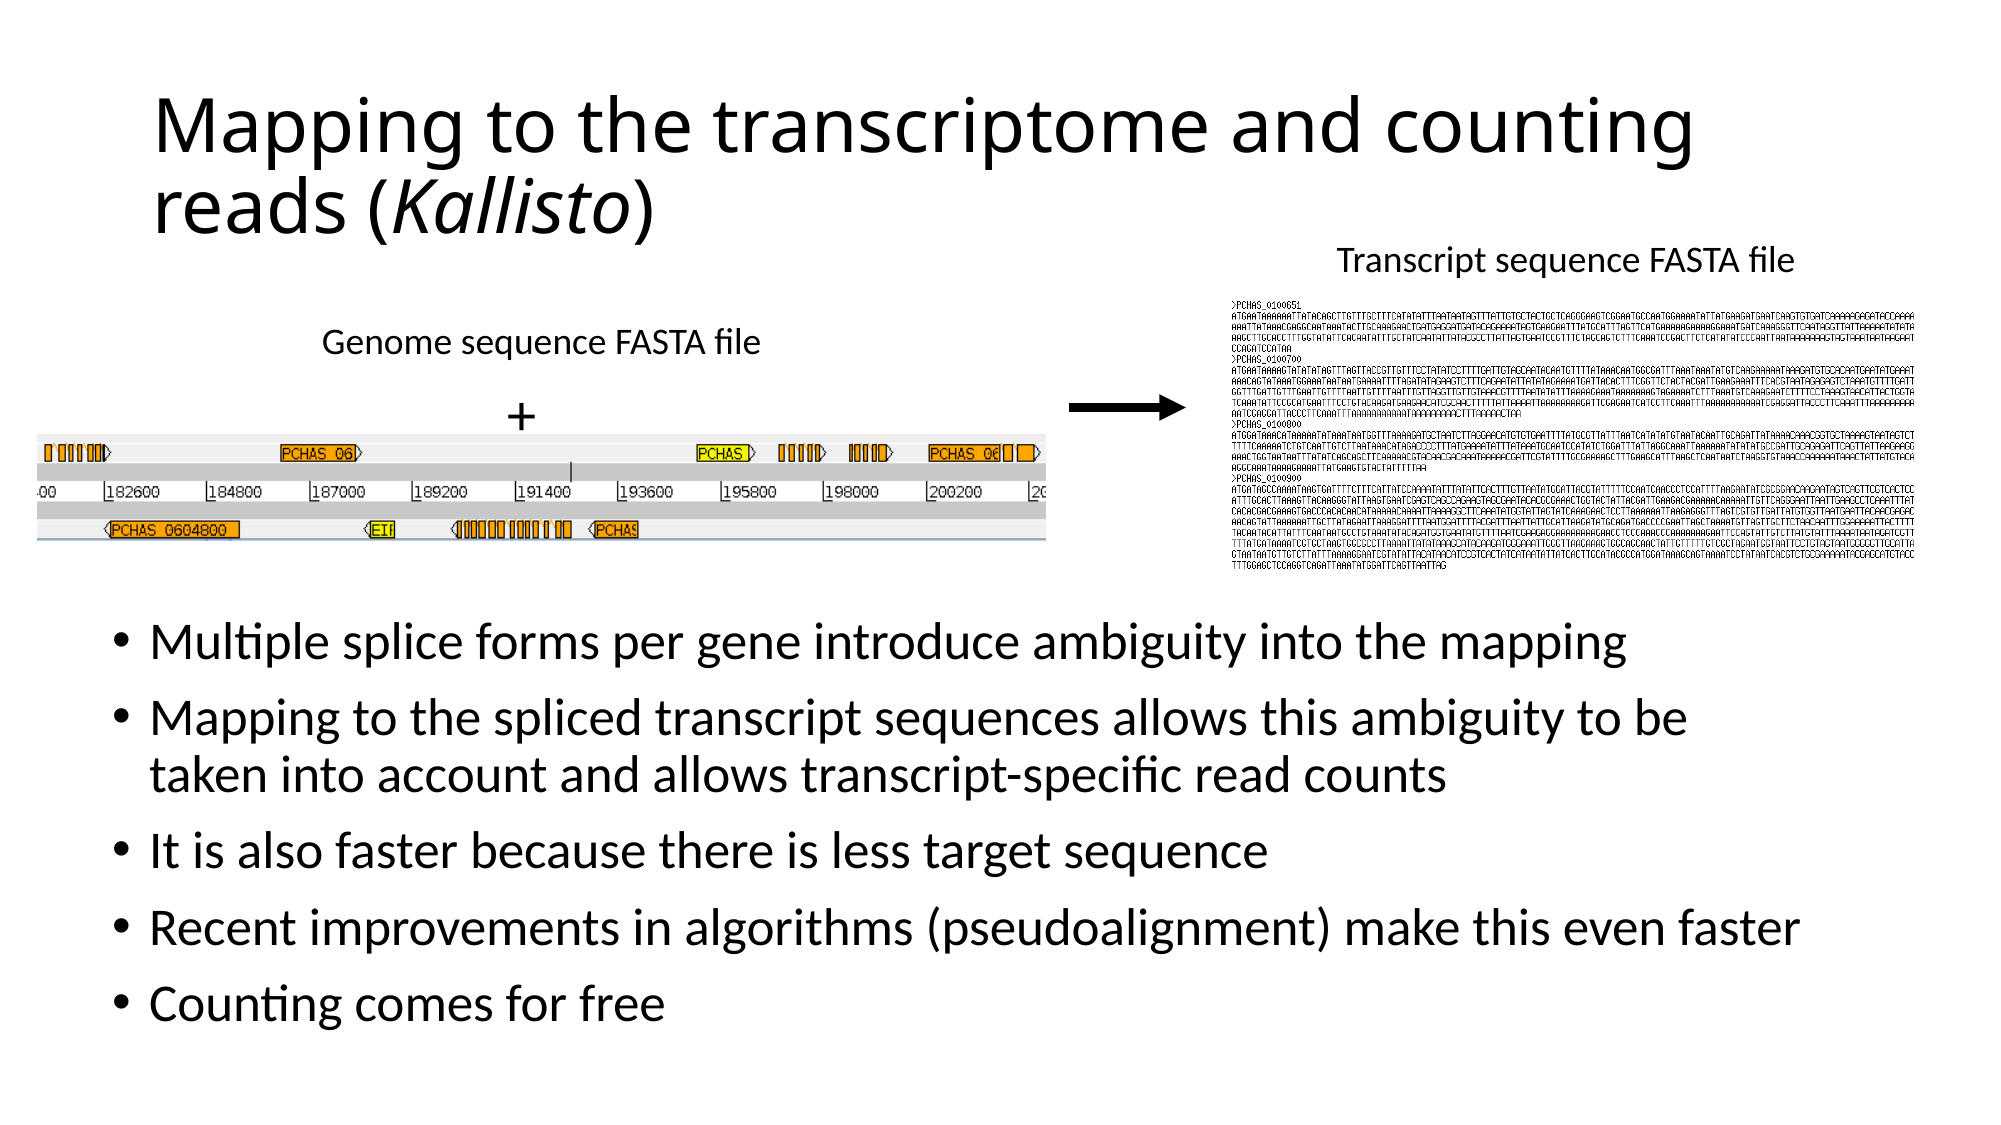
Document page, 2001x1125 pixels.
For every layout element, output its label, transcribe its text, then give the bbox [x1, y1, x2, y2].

title Mapping to the transcriptome and counting reads (Kallisto) [137, 59, 1863, 278]
picture [1230, 299, 1914, 570]
text_box Genome sequence FASTA file [307, 309, 793, 370]
text_box Transcript sequence FASTA file [1321, 227, 1823, 288]
text_box + [492, 370, 601, 434]
list Multiple splice forms per gene introduce ambiguity into the mapping Mapping to the spliced transcript sequences allows this ambiguity to be taken into account and allows transcript-specific read counts It is also faster because there is less target sequence Recent improvements in algorithms (pseudoalignment) make this even faster Counting comes for free [97, 606, 1823, 1085]
picture [37, 434, 1046, 541]
